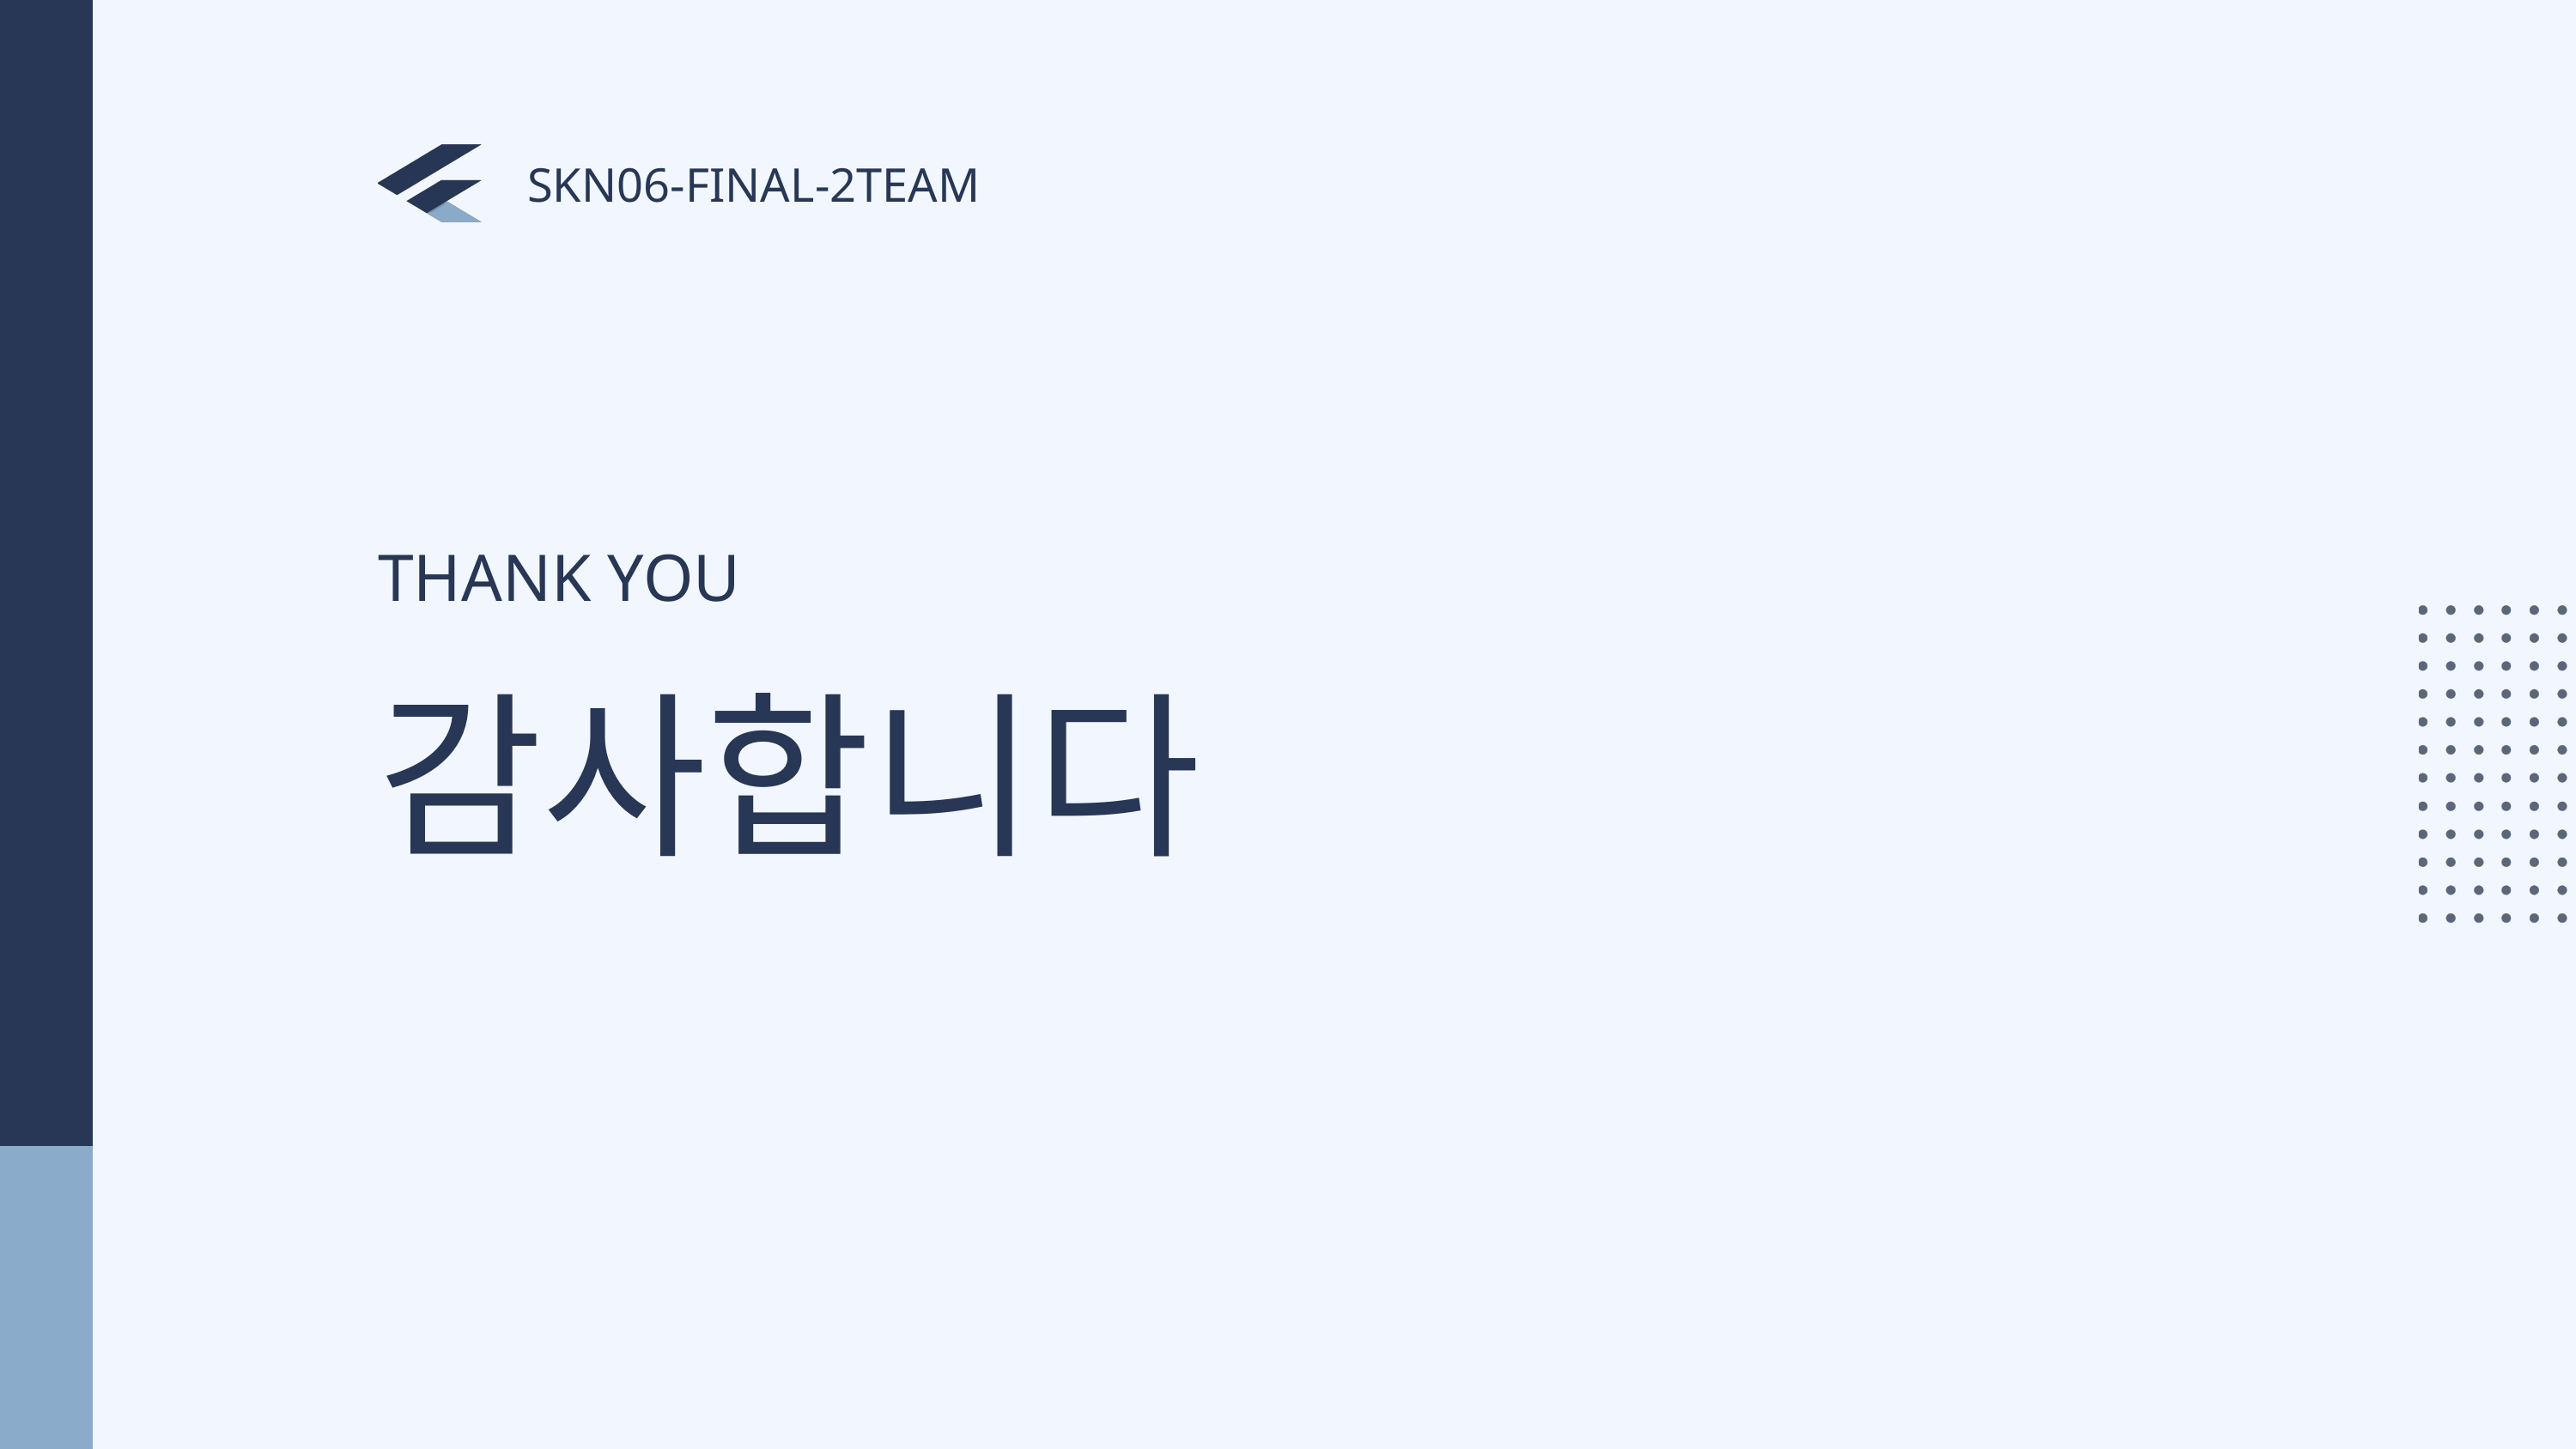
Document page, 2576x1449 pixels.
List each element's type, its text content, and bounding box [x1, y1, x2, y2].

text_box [377, 144, 988, 339]
text_box 감사합니다 [377, 627, 1288, 878]
text_box [2418, 605, 2576, 923]
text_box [0, 0, 94, 1145]
text_box THANK YOU [377, 524, 1184, 615]
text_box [0, 1145, 94, 1449]
